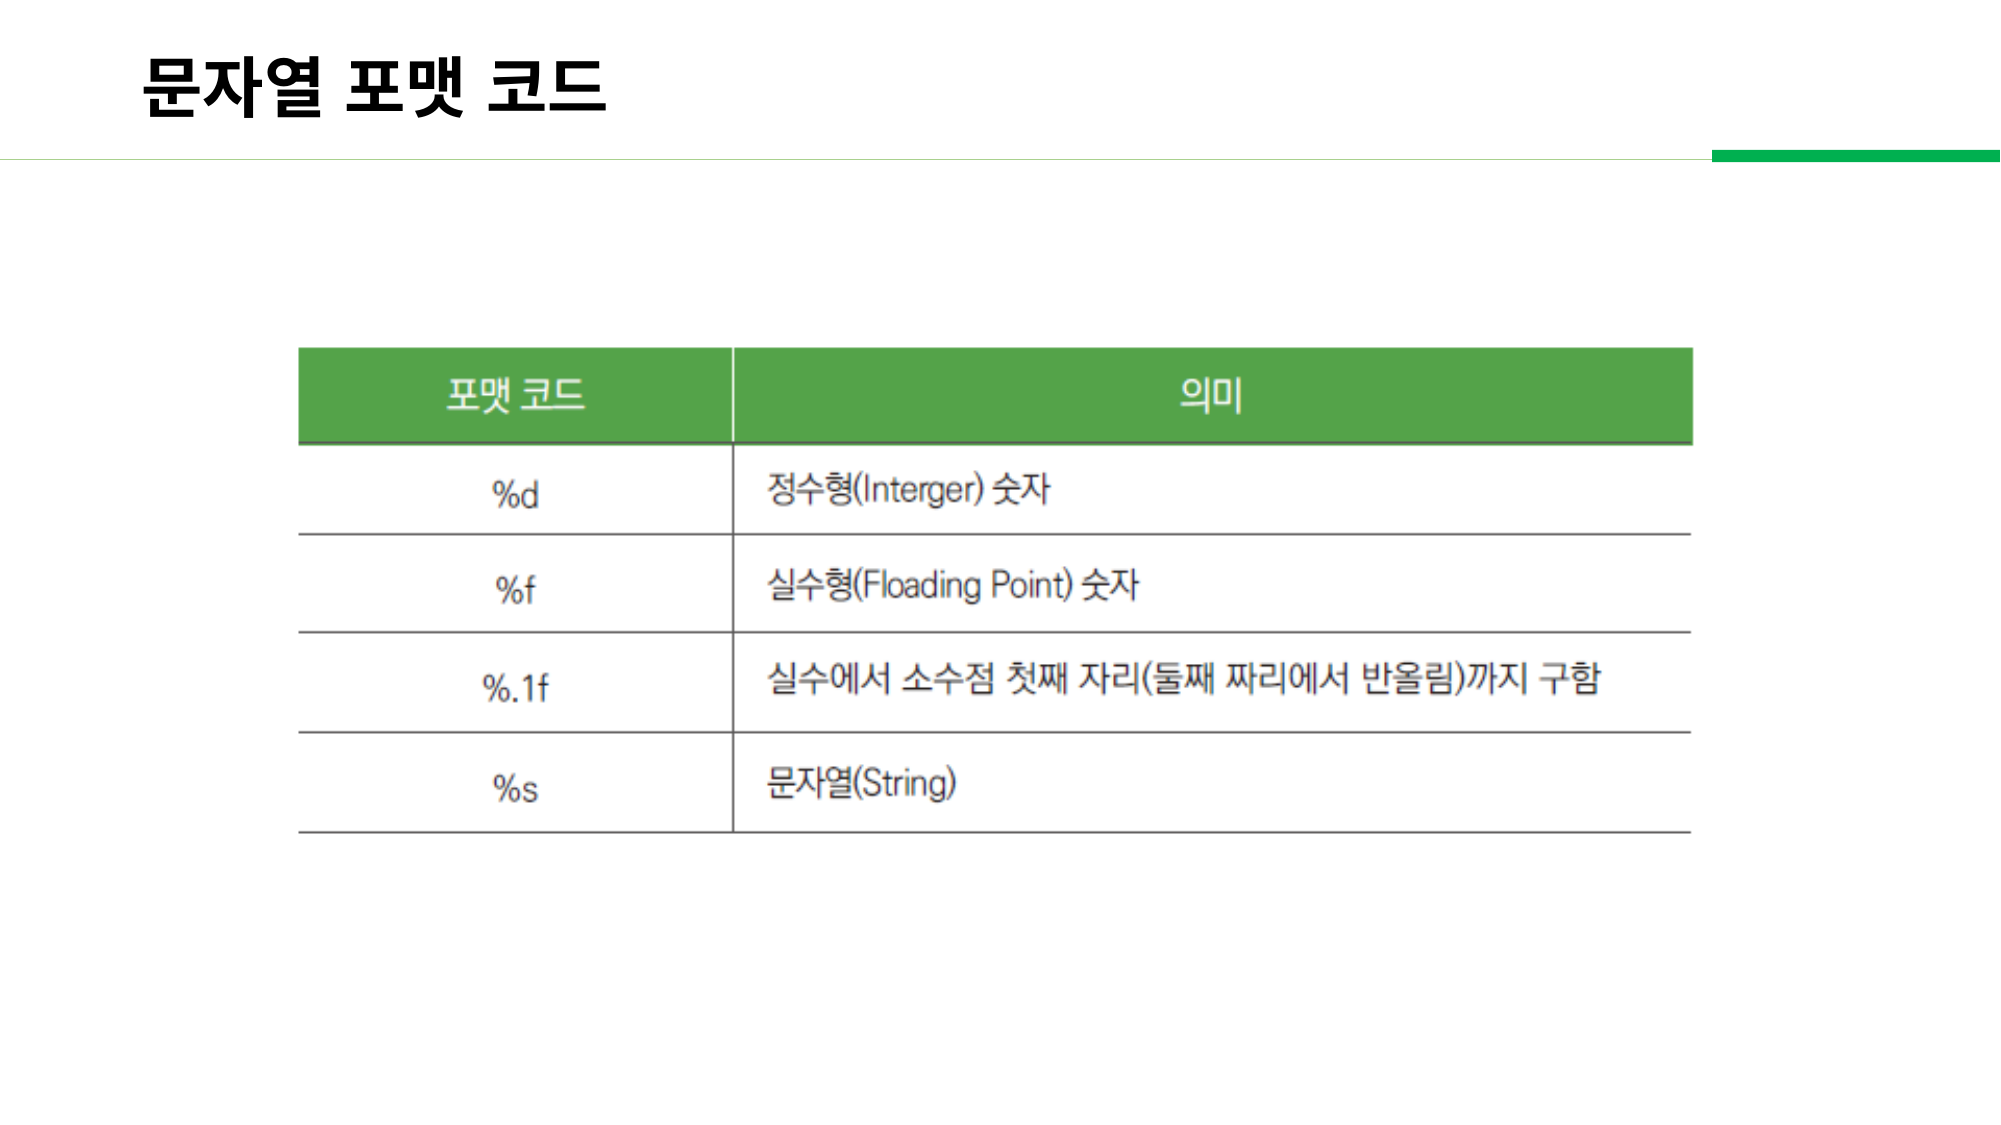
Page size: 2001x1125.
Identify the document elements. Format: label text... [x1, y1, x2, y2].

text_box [271, 319, 1728, 884]
text_box [1711, 149, 2000, 159]
text_box 문자열 포맷 코드 [126, 38, 1603, 134]
